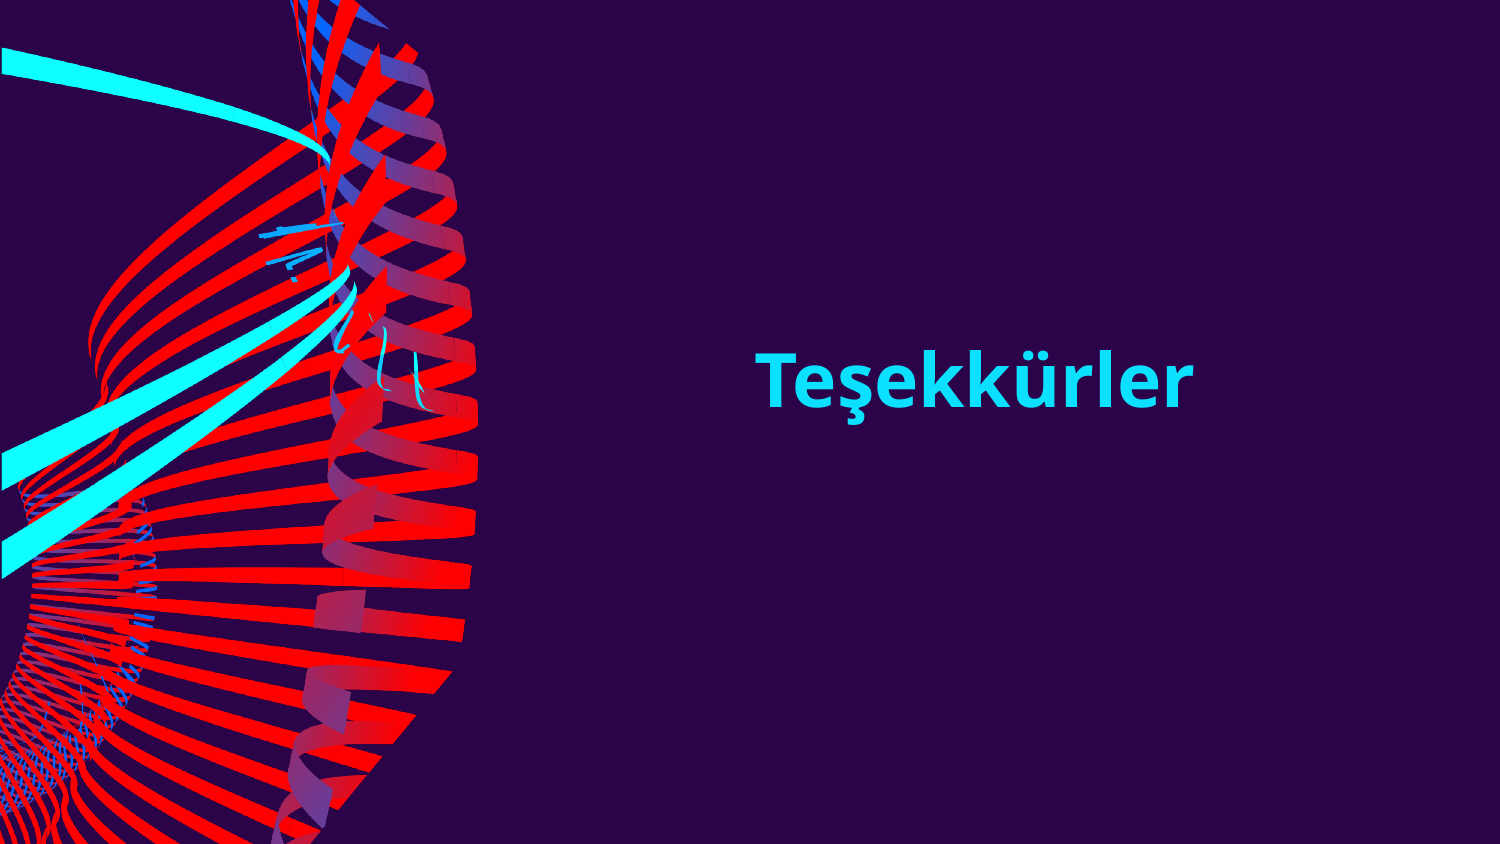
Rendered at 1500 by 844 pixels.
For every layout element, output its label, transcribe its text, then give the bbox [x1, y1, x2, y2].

title Teşekkürler [667, 337, 1283, 628]
picture [0, 0, 1500, 844]
